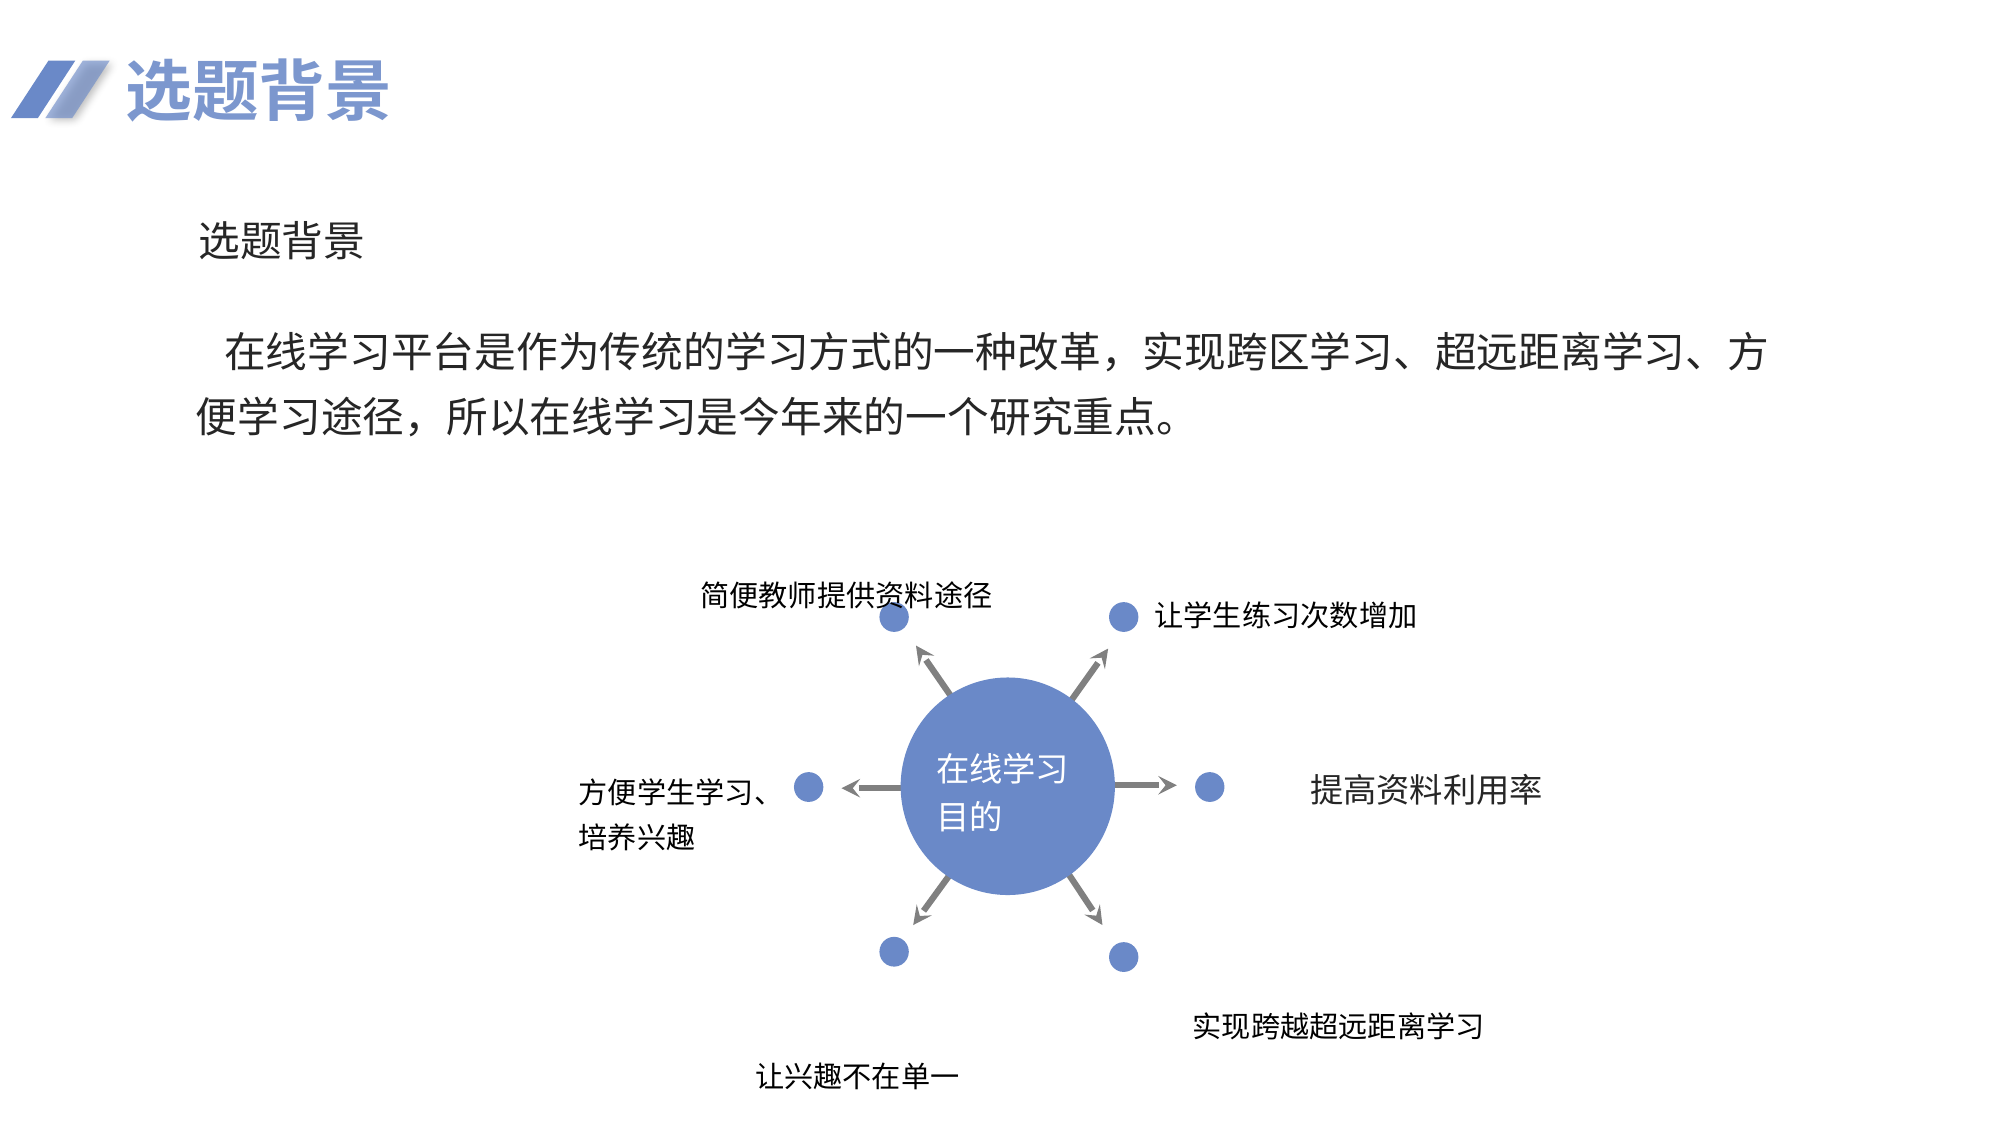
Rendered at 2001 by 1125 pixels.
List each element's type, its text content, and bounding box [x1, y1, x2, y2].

text_box 让兴趣不在单一 [740, 1040, 975, 1101]
text_box 实现跨越超远距离学习 [1177, 990, 1500, 1051]
text_box 选题背景 [105, 38, 413, 139]
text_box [297, 676, 747, 818]
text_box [900, 677, 1115, 896]
text_box 让学生练习次数增加 [1139, 579, 1433, 641]
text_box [794, 581, 1224, 992]
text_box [180, 207, 1821, 451]
text_box 简便教师提供资料途径 [685, 559, 1039, 620]
text_box 方便学生学习、 培养兴趣 [563, 756, 794, 862]
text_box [1289, 674, 1745, 818]
